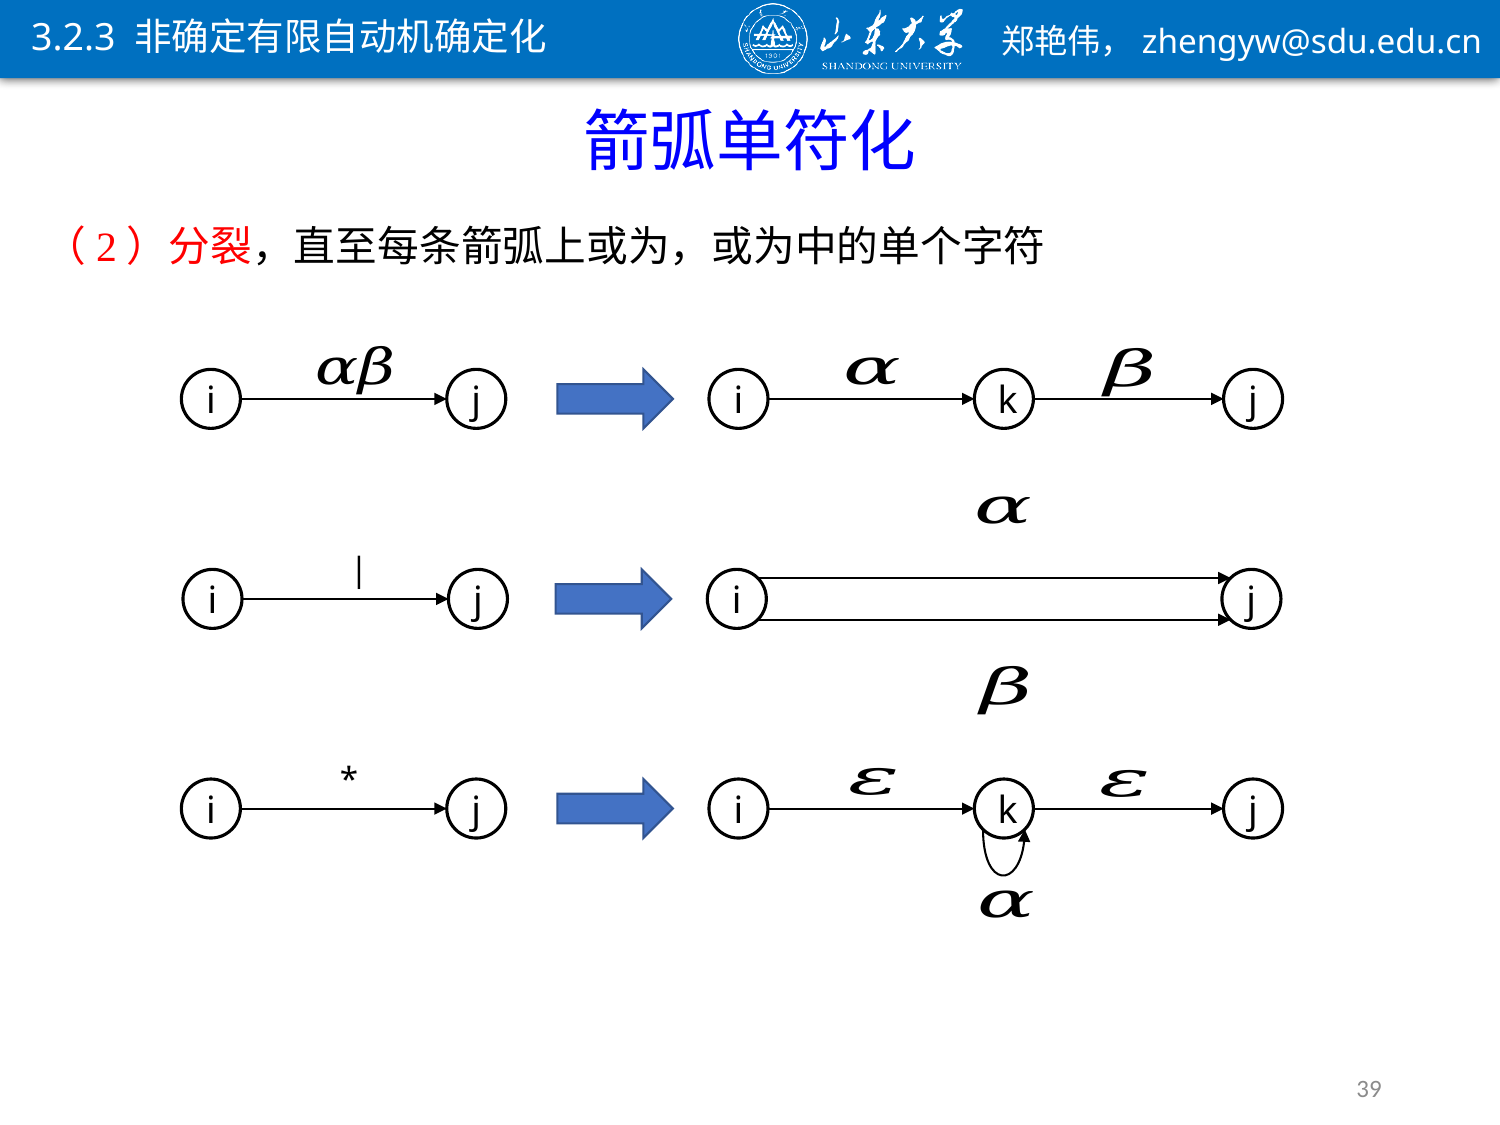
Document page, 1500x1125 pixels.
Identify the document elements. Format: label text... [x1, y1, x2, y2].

text_box 3.2.3 非确定有限自动机确定化 [16, 5, 562, 66]
text_box j [447, 568, 509, 630]
text_box j [445, 777, 507, 840]
picture [738, 3, 963, 74]
text_box i [180, 368, 242, 430]
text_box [557, 750, 1283, 930]
text_box i [180, 777, 242, 840]
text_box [555, 480, 1282, 717]
text_box i [181, 568, 243, 630]
text_box 箭弧单符化 [0, 91, 1500, 187]
slide_number 39 [1059, 1057, 1397, 1118]
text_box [557, 340, 1283, 429]
text_box j [445, 368, 507, 430]
